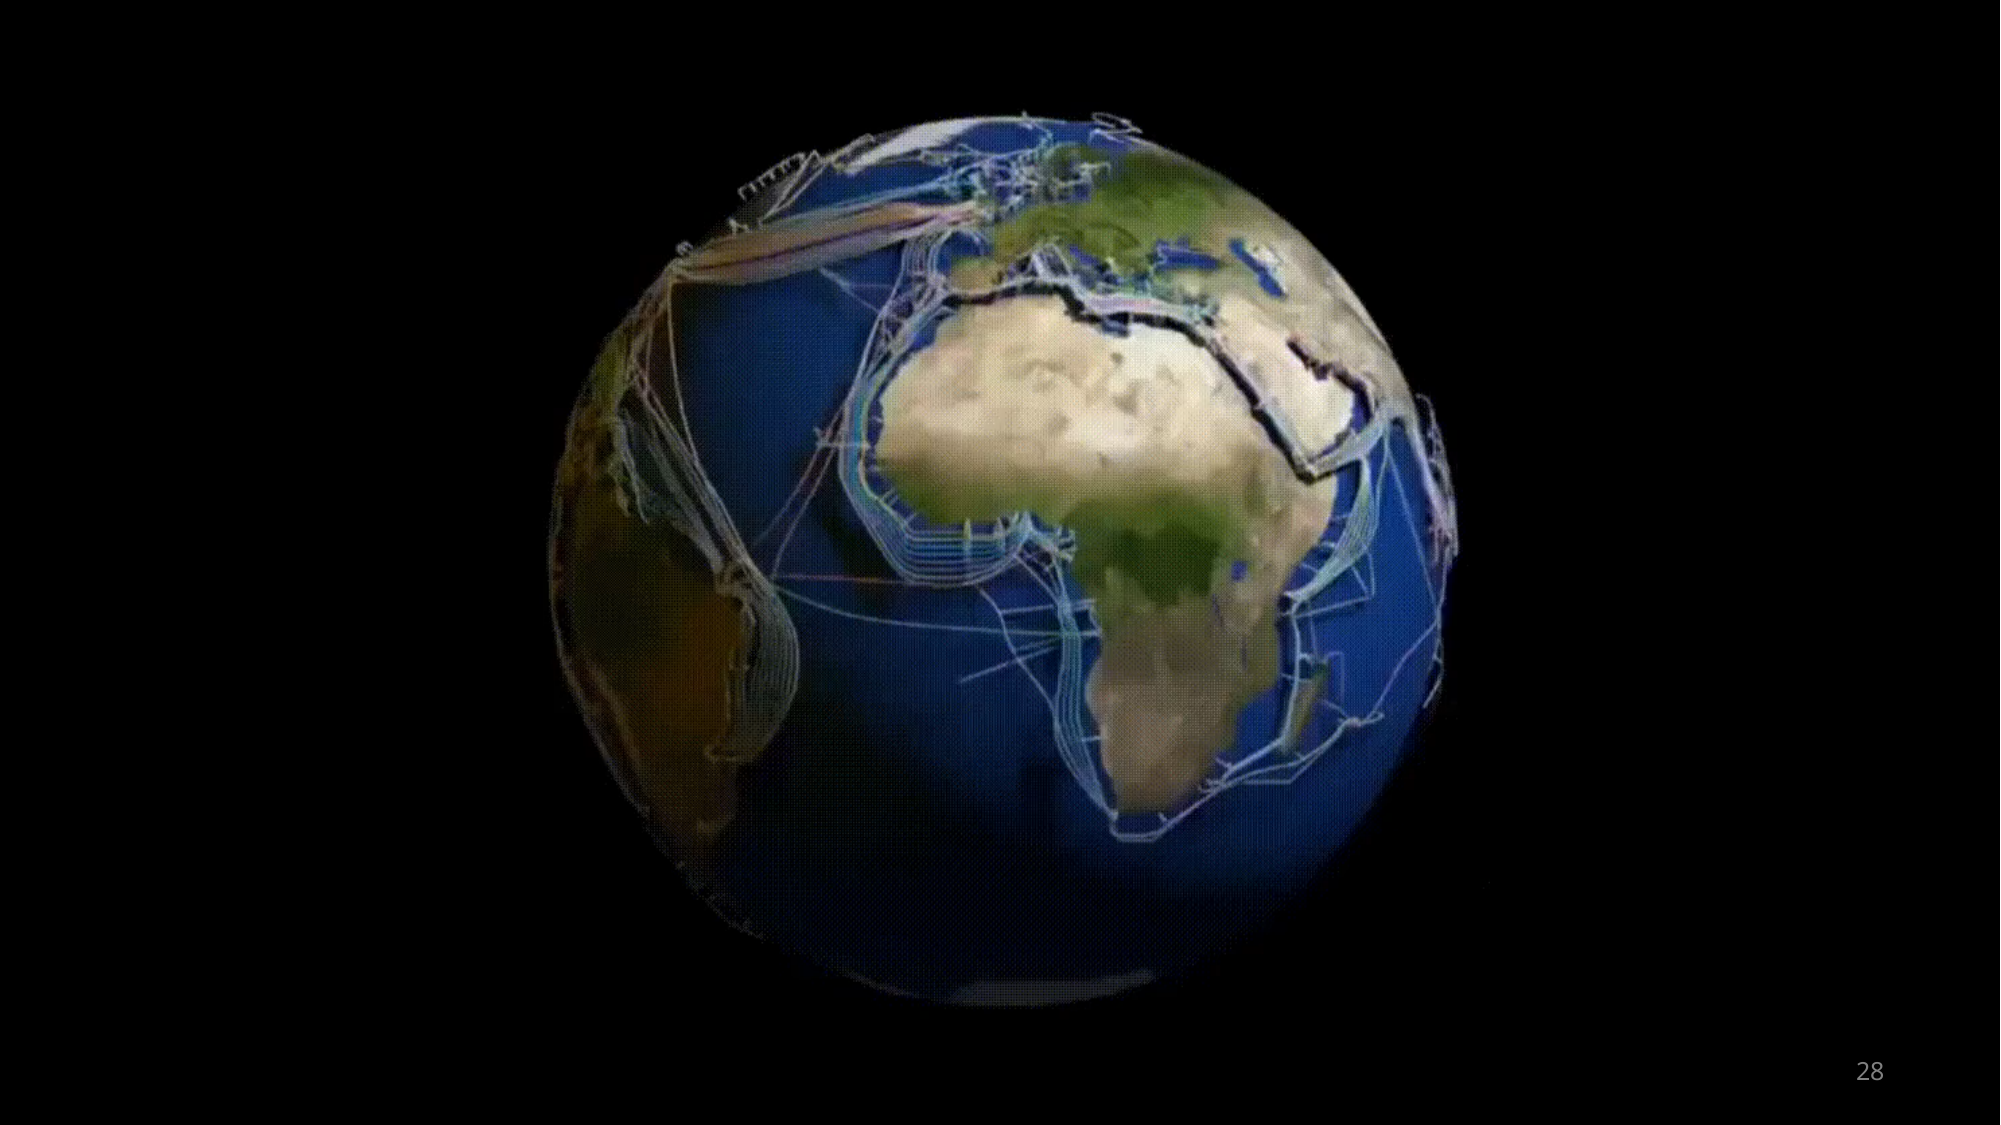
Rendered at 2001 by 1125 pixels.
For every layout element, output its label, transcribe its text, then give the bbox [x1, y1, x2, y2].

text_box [509, 80, 1490, 1043]
slide_number 28 [1749, 1042, 1900, 1103]
